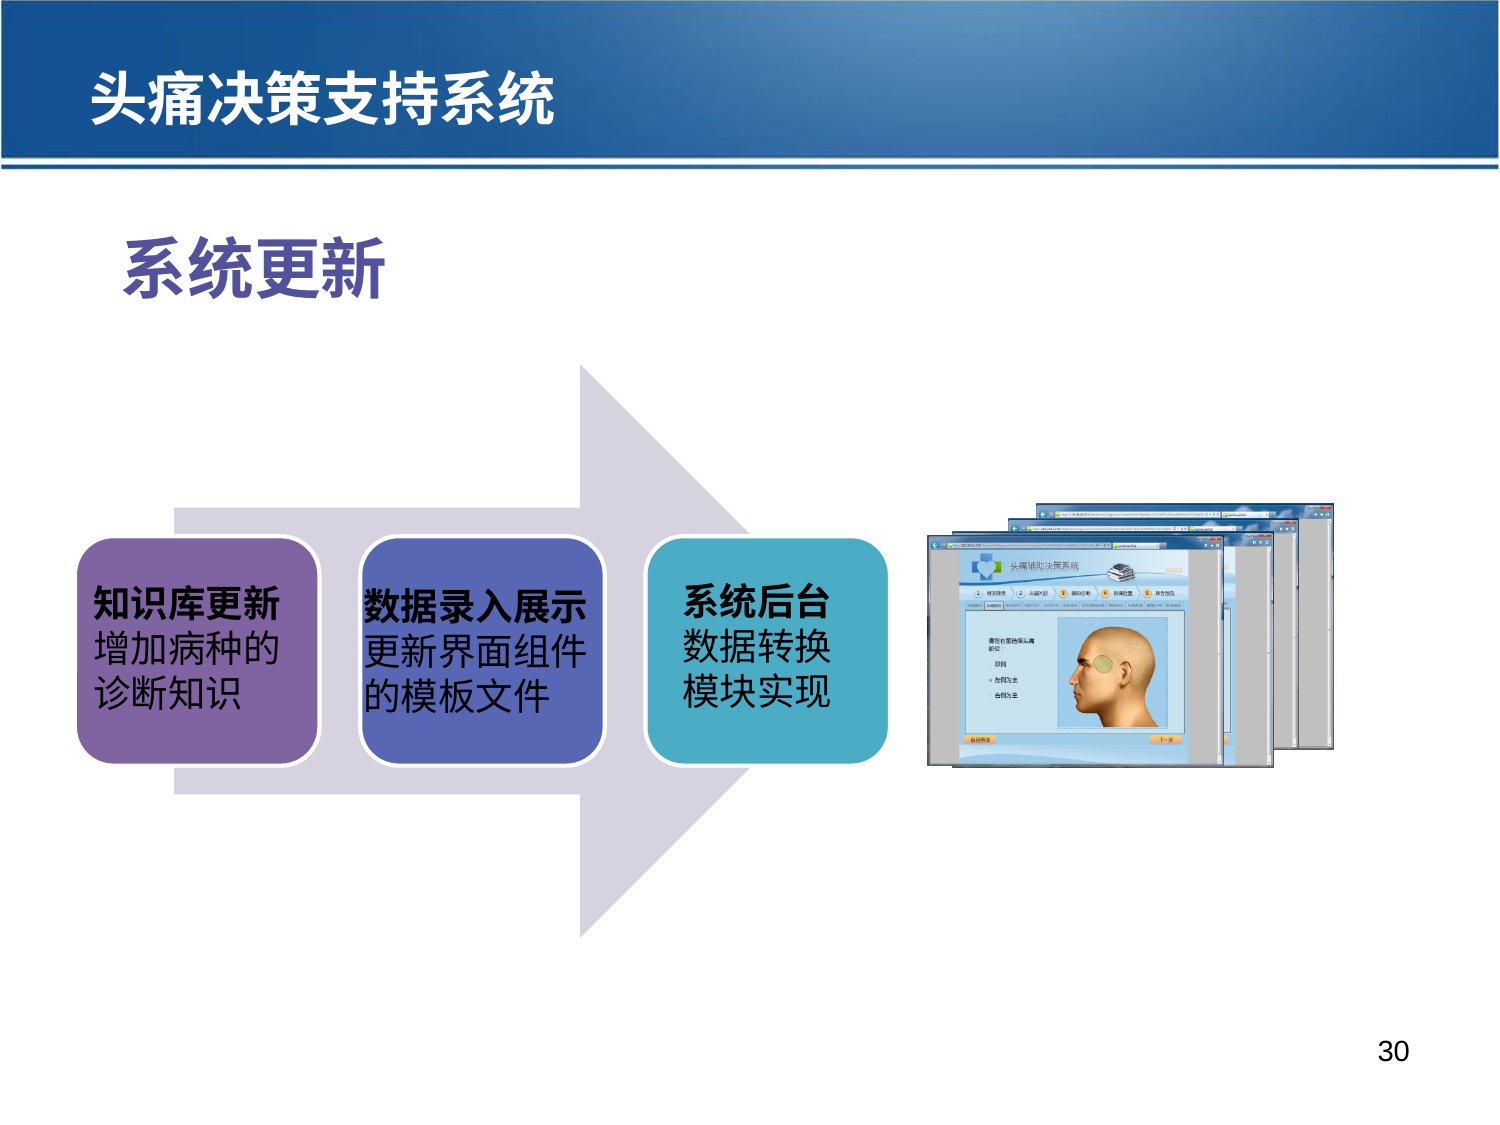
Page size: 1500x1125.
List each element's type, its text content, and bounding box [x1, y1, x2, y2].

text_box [74, 363, 891, 938]
text_box 头痛决策支持系统 [74, 54, 1425, 151]
text_box 系统更新 [53, 219, 456, 315]
slide_number 30 [1074, 1024, 1426, 1103]
picture [0, 0, 1500, 1125]
